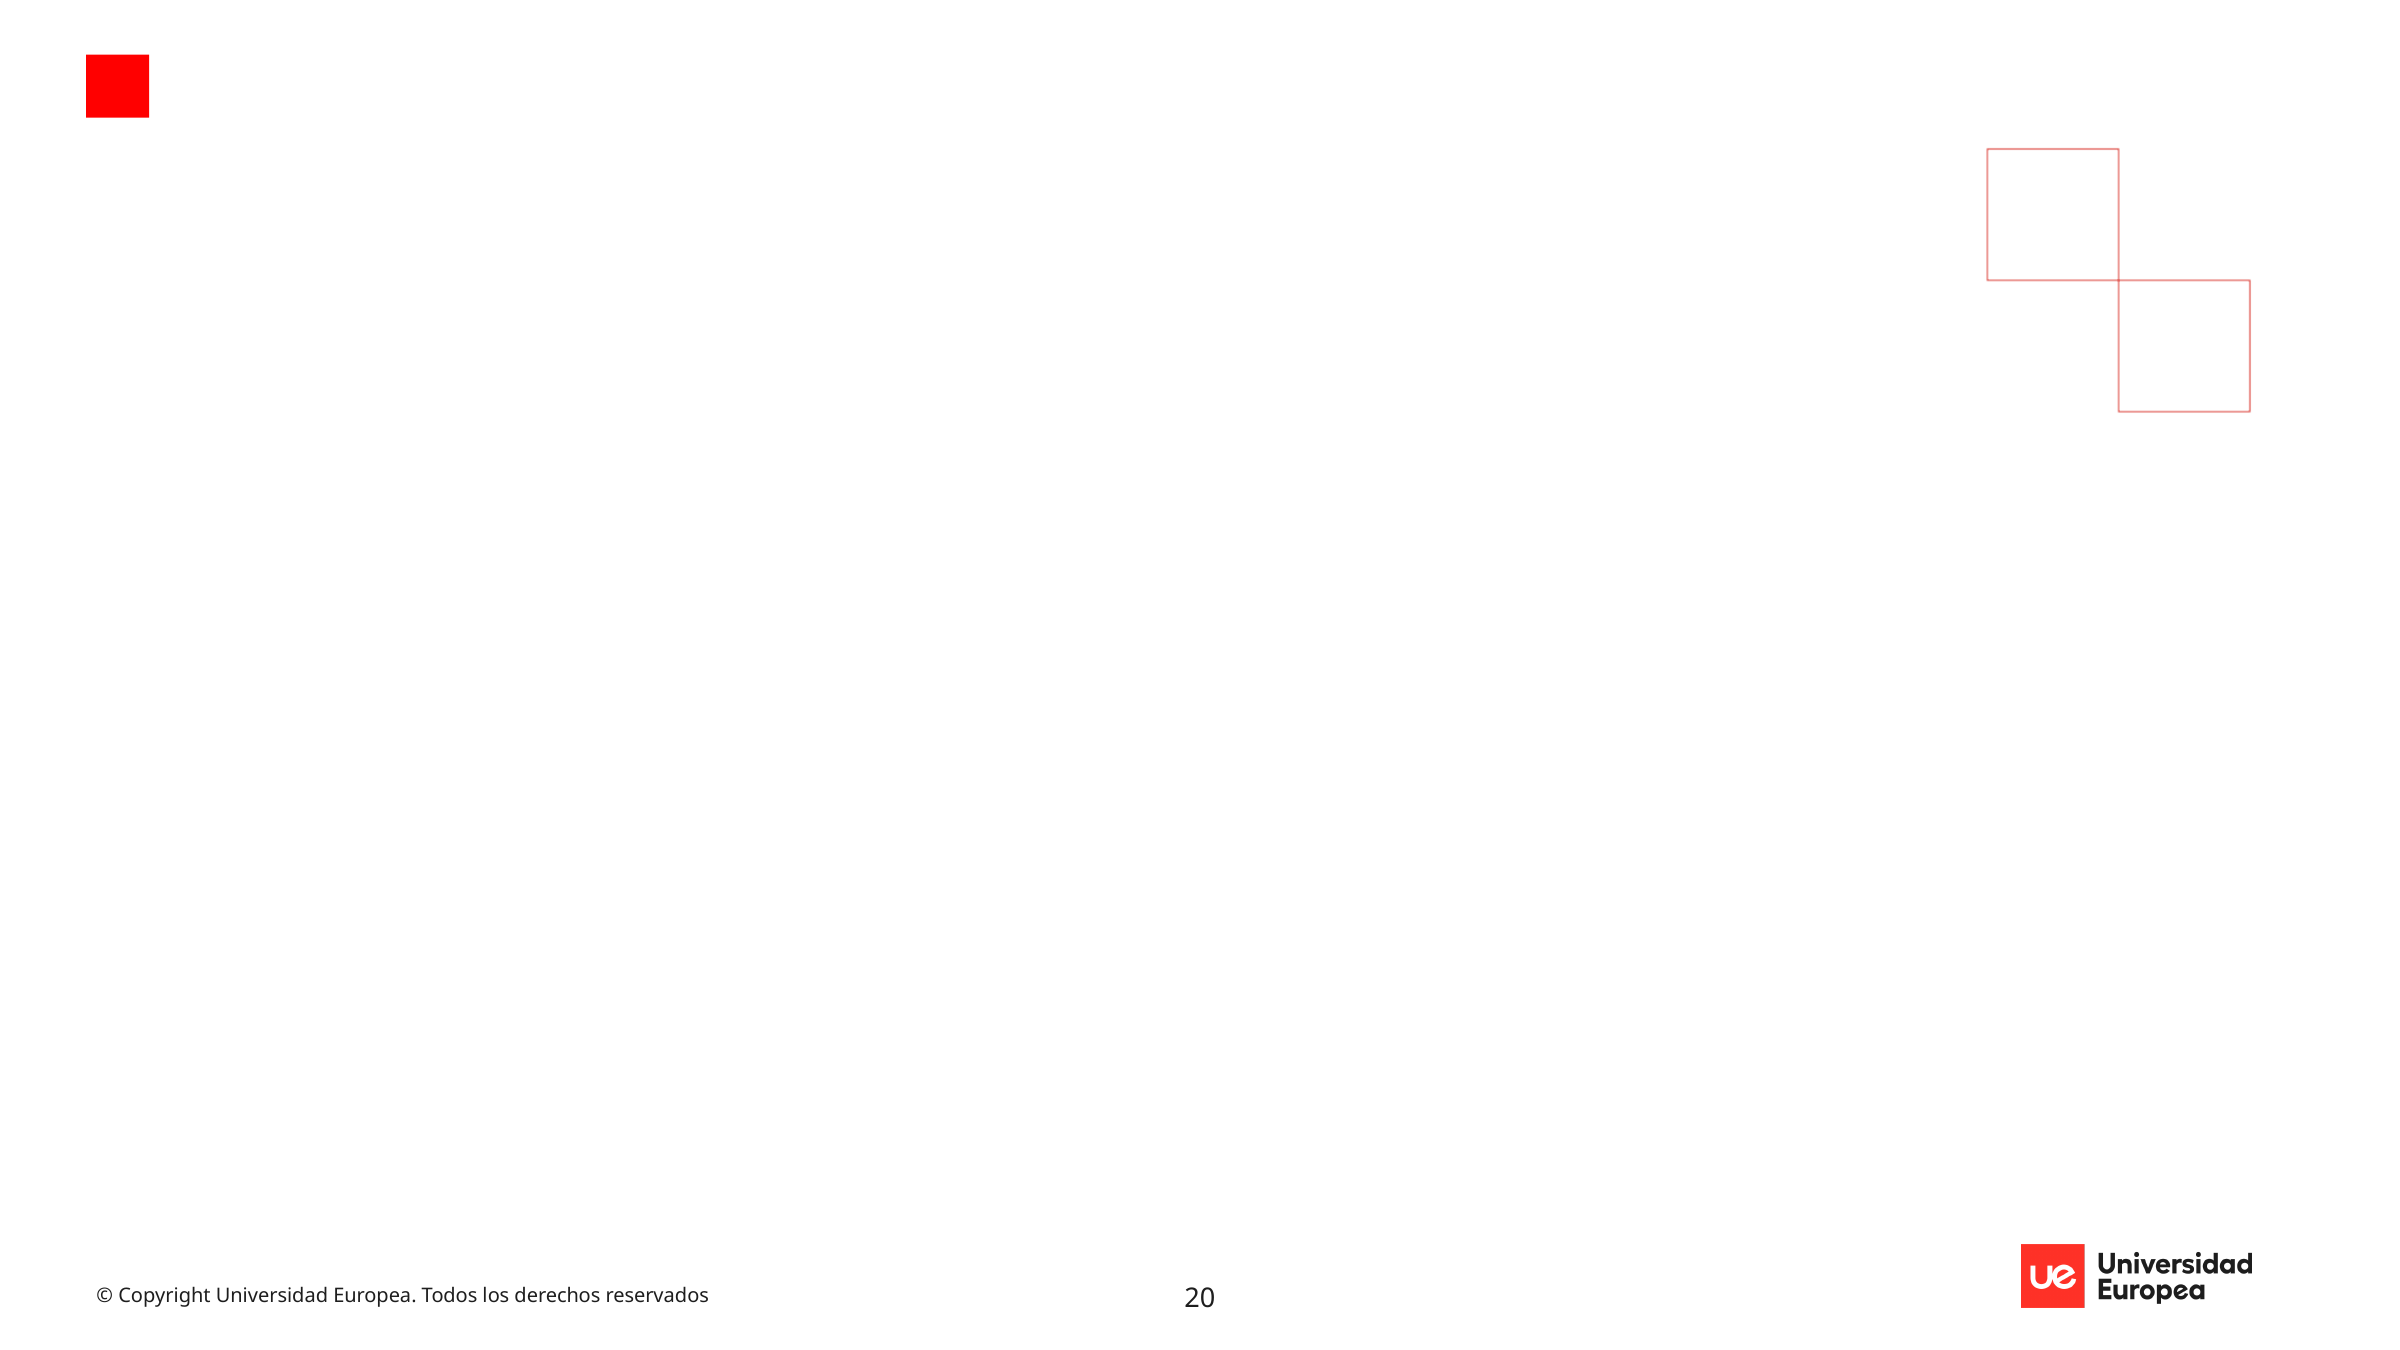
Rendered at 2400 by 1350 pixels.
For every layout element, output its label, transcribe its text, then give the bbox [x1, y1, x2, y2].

slide_number 20 [1148, 1273, 1252, 1339]
picture [0, 0, 2400, 1350]
